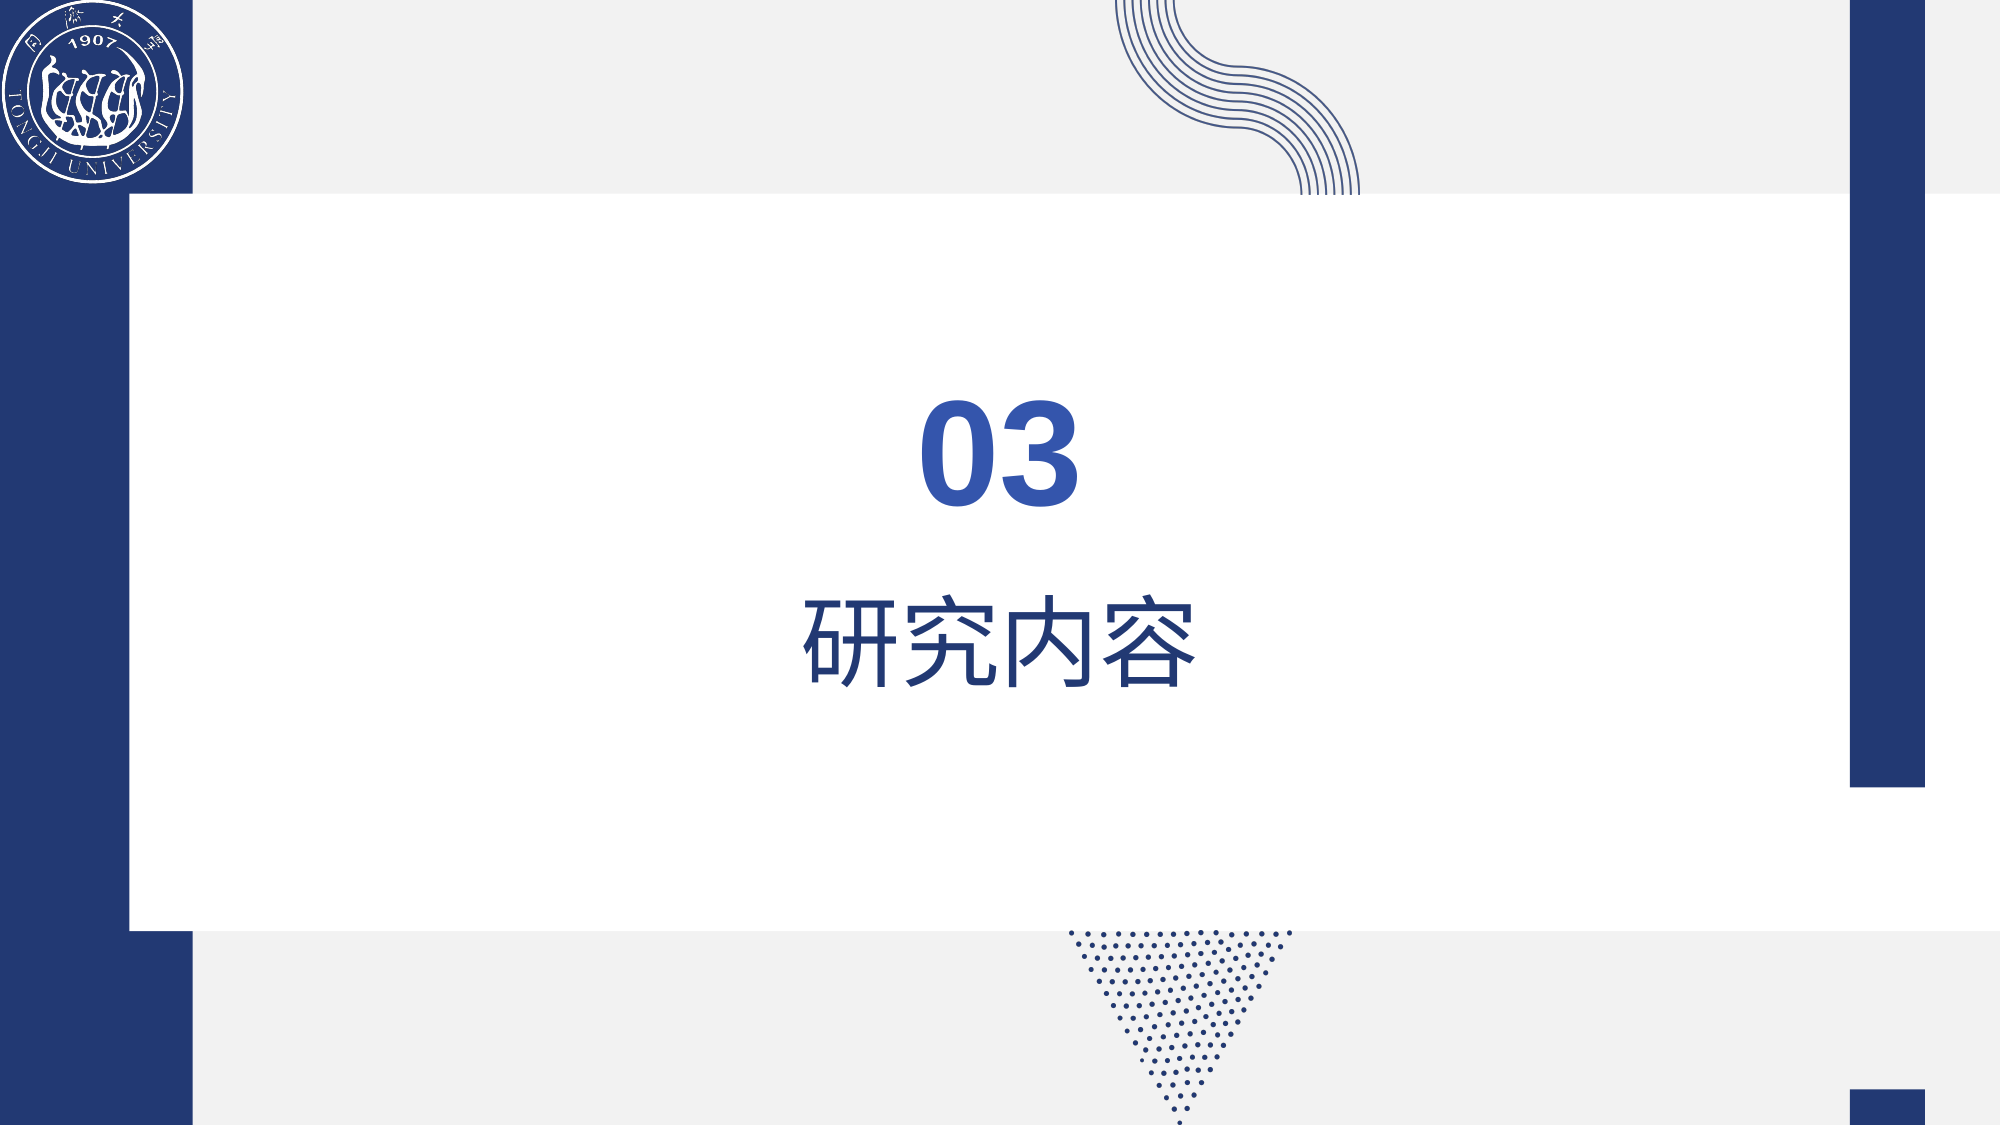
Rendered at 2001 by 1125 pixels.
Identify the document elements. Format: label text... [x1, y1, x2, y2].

picture [0, 0, 185, 185]
picture [1115, 0, 1360, 195]
title 研究内容 [312, 579, 1688, 830]
picture [1069, 930, 1292, 1125]
list 03 [874, 312, 1126, 563]
